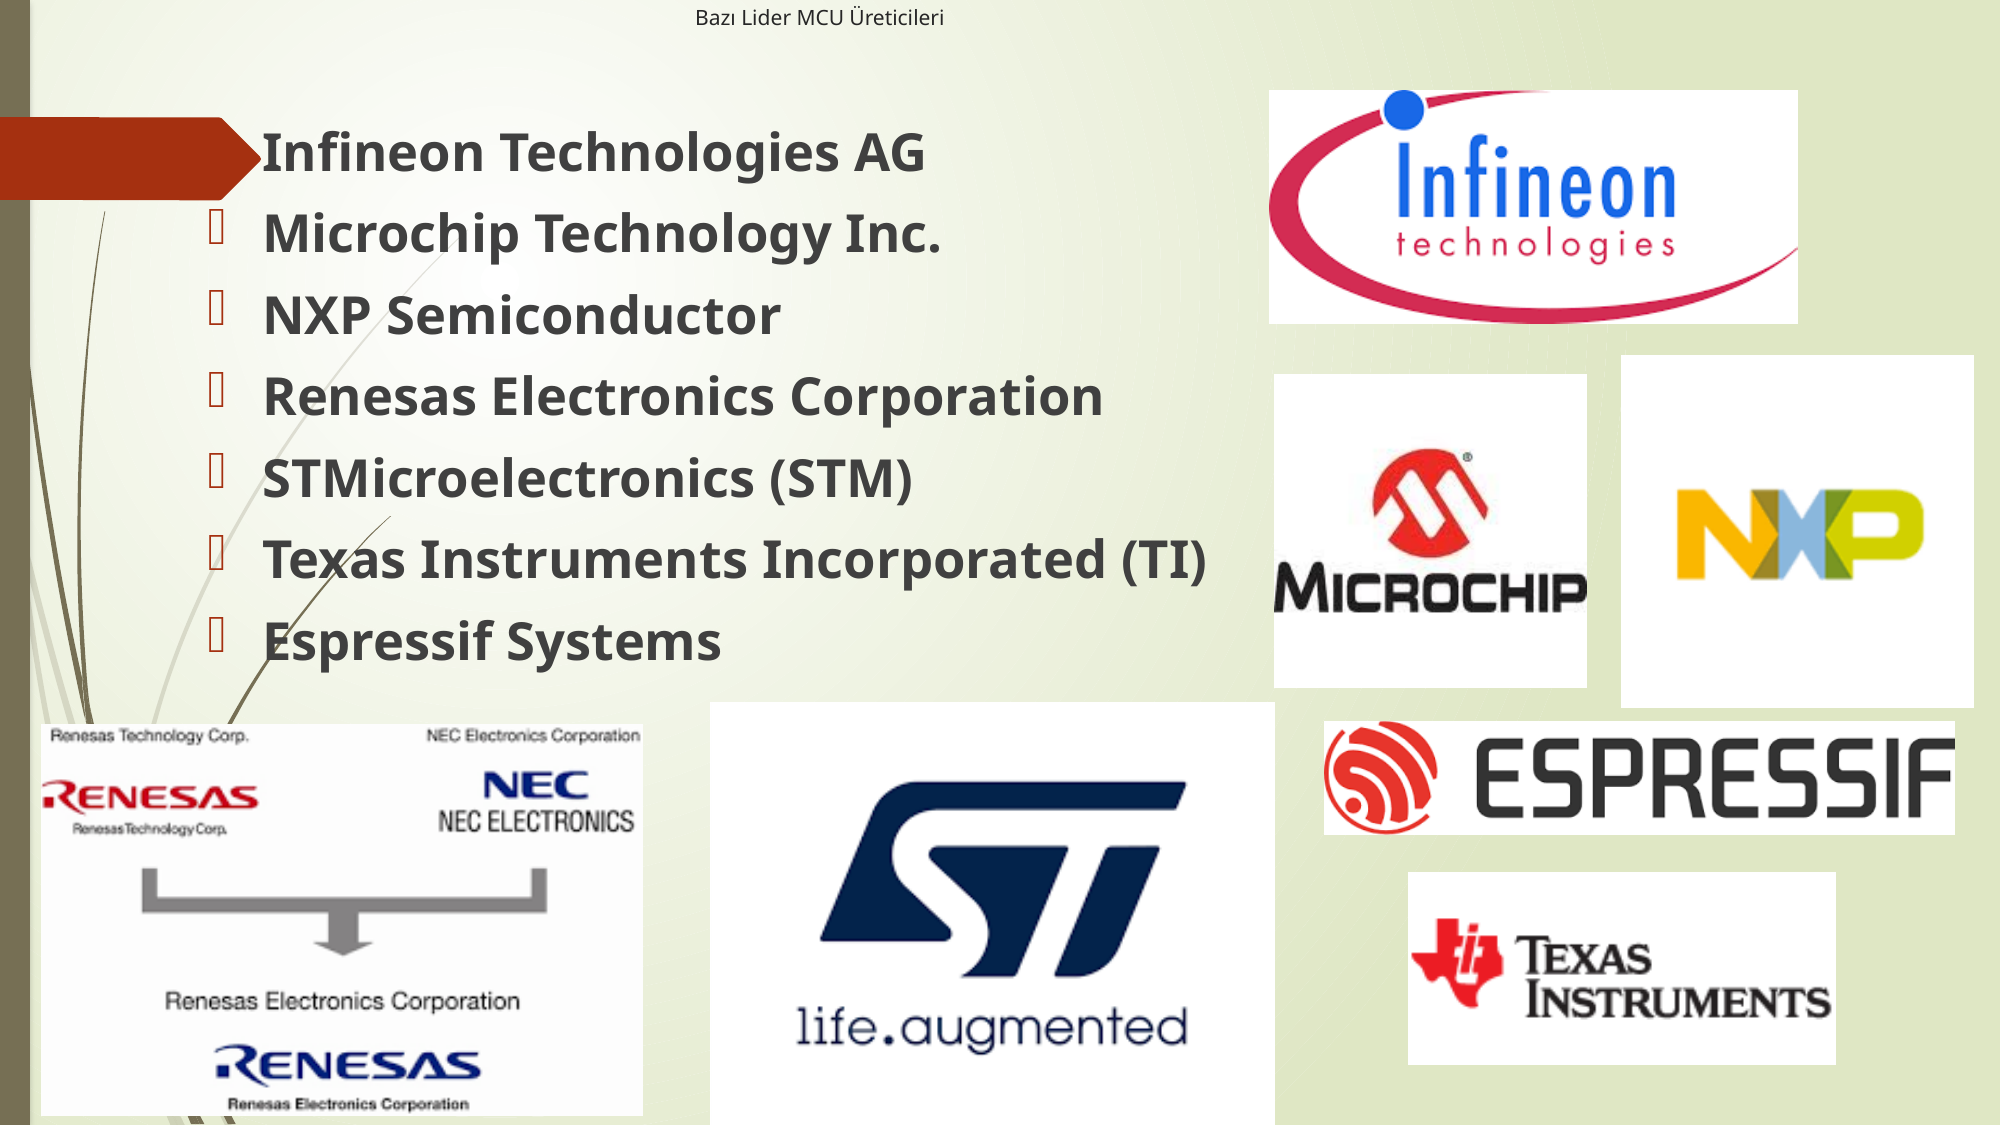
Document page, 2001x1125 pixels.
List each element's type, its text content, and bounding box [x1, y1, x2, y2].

picture [1273, 374, 1587, 688]
picture [1269, 90, 1798, 324]
picture [1621, 355, 1974, 708]
picture [710, 702, 1275, 1125]
picture [41, 723, 644, 1117]
title Bazı Lider MCU Üreticileri [680, 0, 1779, 38]
list Infineon Technologies AG Microchip Technology Inc. NXP Semiconductor Renesas Electronics Corporation STMicroelectronics (STM) Texas Instruments Incorporated (TI) Espressif Systems [192, 111, 1291, 683]
picture [1323, 721, 1955, 835]
picture [1407, 871, 1836, 1065]
